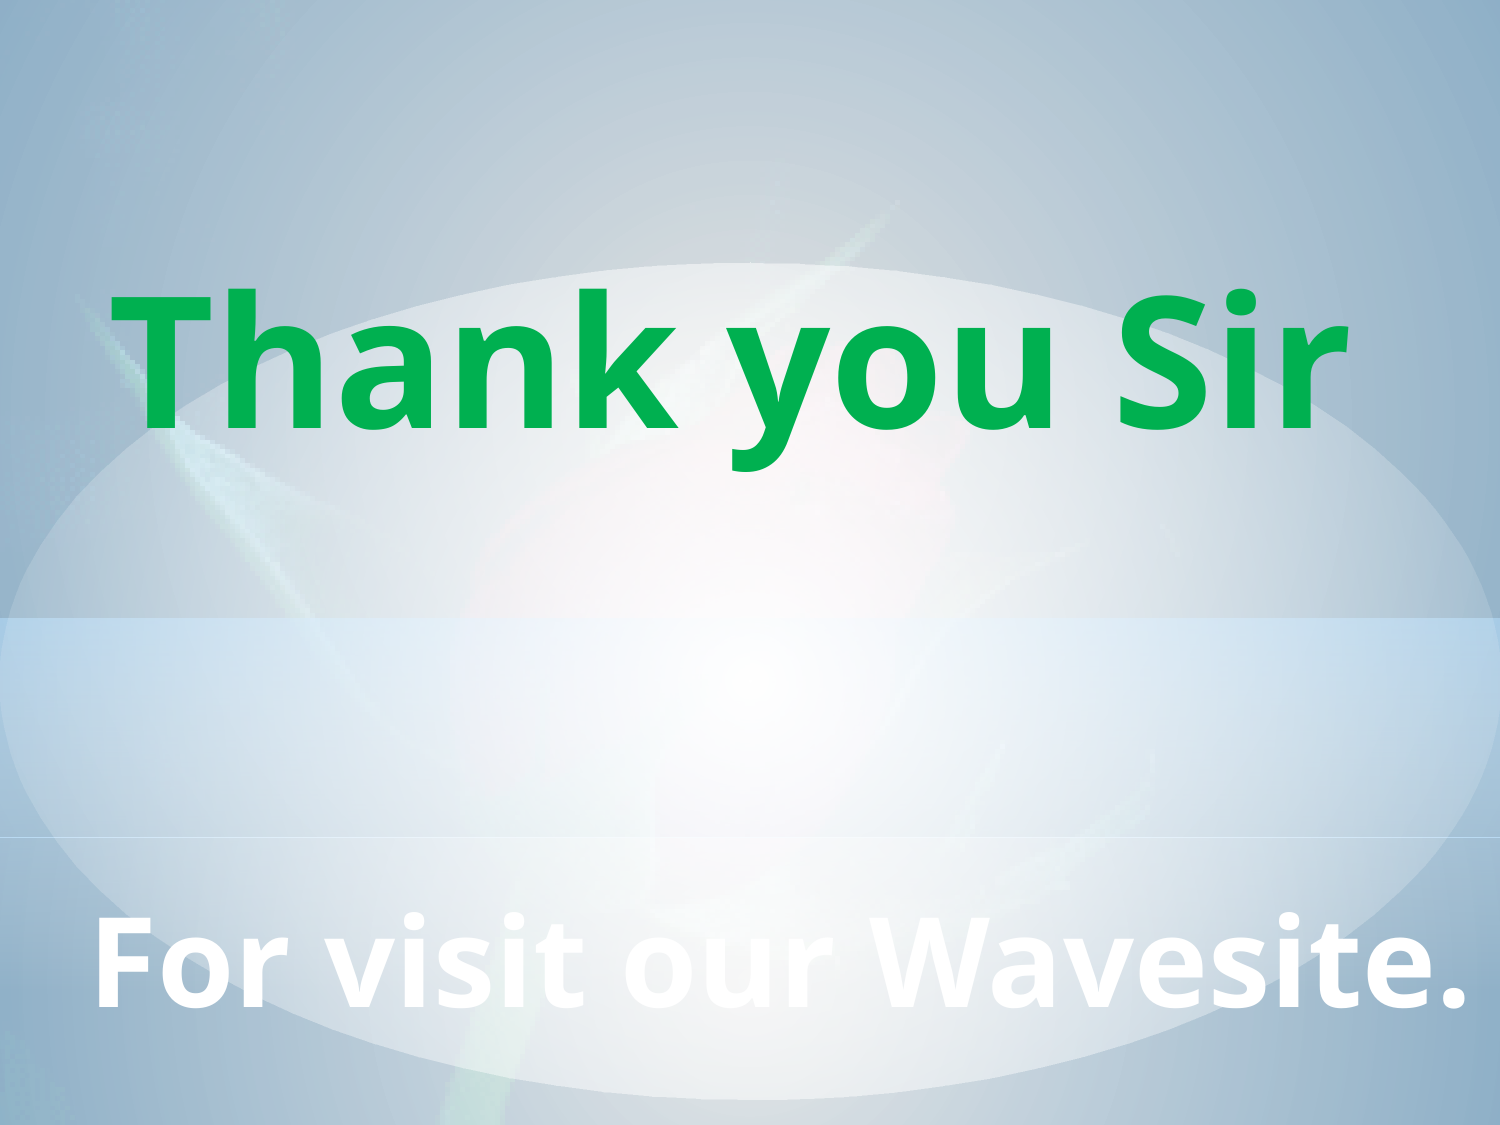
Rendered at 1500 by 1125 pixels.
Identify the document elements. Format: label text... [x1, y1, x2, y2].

title For visit our Wavesite. [62, 875, 1500, 1063]
text_box Thank you Sir [12, 237, 1450, 425]
